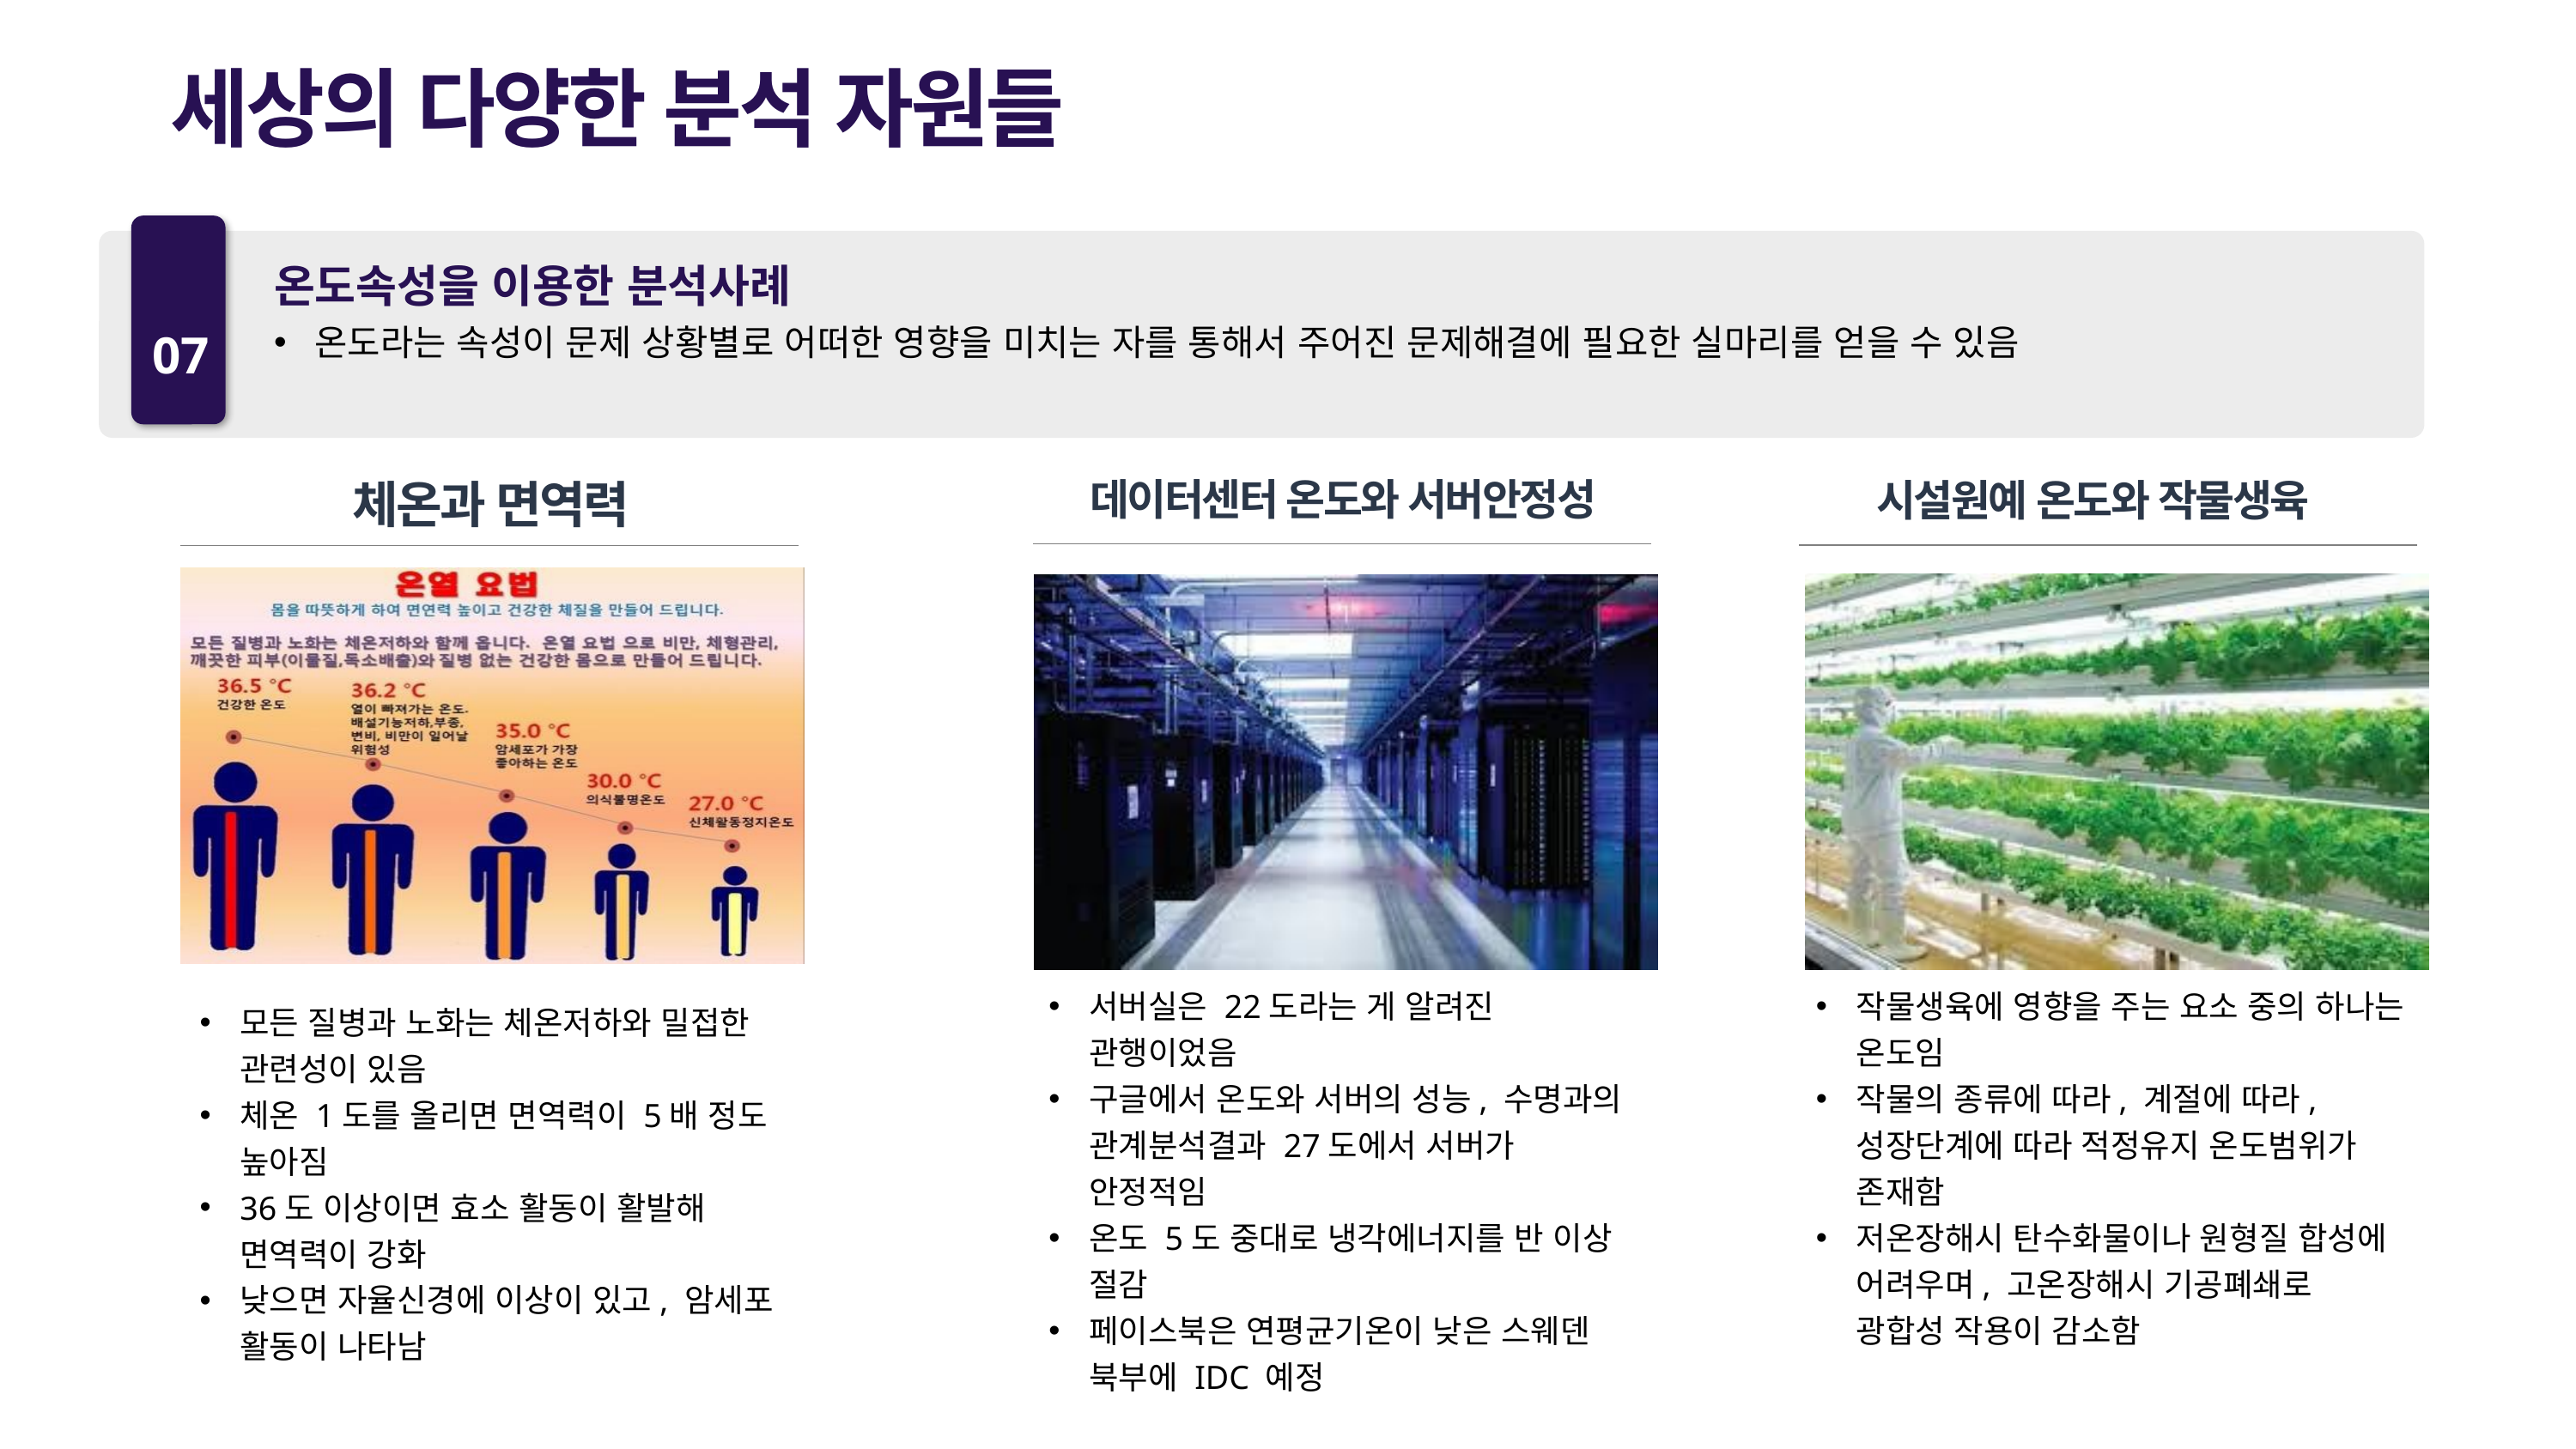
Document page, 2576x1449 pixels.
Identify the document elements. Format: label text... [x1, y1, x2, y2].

text_box 작물생육에 영향을 주는 요소 중의 하나는 온도임 작물의 종류에 따라, 계절에 따라, 성장단계에 따라 적정유지 온도범위가 존재함 저온장해시 탄수화물이나 원형질 합성에 어려우며, 고온장해시 기공폐쇄로 광합성 작용이 감소함 [1802, 974, 2421, 1356]
picture [1805, 573, 2430, 970]
picture [180, 567, 805, 964]
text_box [99, 215, 2430, 439]
text_box 데이터센터 온도와 서버안정성 [1058, 470, 1626, 524]
text_box 시설원예 온도와 작물생육 [1874, 471, 2402, 525]
text_box 서버실은 22도라는 게 알려진 관행이었음 구글에서 온도와 서버의 성능, 수명과의 관계분석결과 27도에서 서버가 안정적임 온도 5도 중대로 냉각에너지를 반 이상 절감 페이스북은 연평균기온이 낮은 스웨덴 북부에 IDC 예정 [1036, 978, 1655, 1403]
text_box 세상의 다양한 분석 자원들 [157, 48, 1674, 164]
text_box 모든 질병과 노화는 체온저하와 밀접한 관련성이 있음 체온 1도를 올리면 면역력이 5배 정도 높아짐 36도 이상이면 효소 활동이 활발해 면역력이 강화 낮으면 자율신경에 이상이 있고, 암세포 활동이 나타남 [186, 988, 805, 1372]
picture [1034, 574, 1659, 971]
text_box 체온과 면역력 [229, 471, 750, 534]
